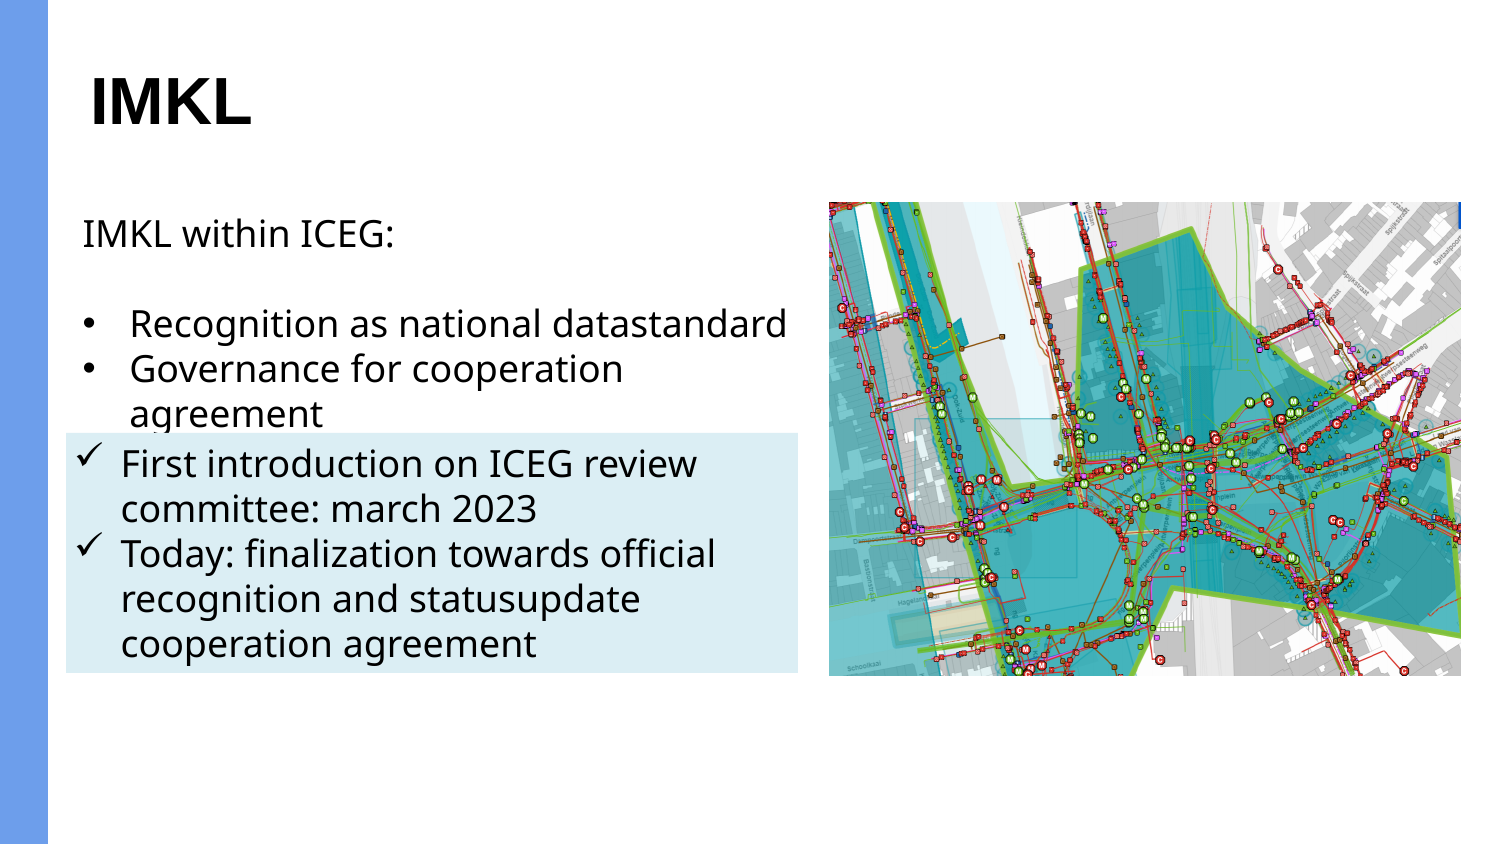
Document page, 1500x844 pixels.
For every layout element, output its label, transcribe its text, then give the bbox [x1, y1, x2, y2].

picture [829, 201, 1461, 676]
title IMKL [74, 42, 1293, 181]
text_box IMKL within ICEG: Recognition as national datastandard Governance for cooperation agreement [75, 202, 807, 443]
text_box First introduction on ICEG review committee: march 2023 Today: finalization towards official recognition and statusupdate cooperation agreement [66, 432, 798, 673]
